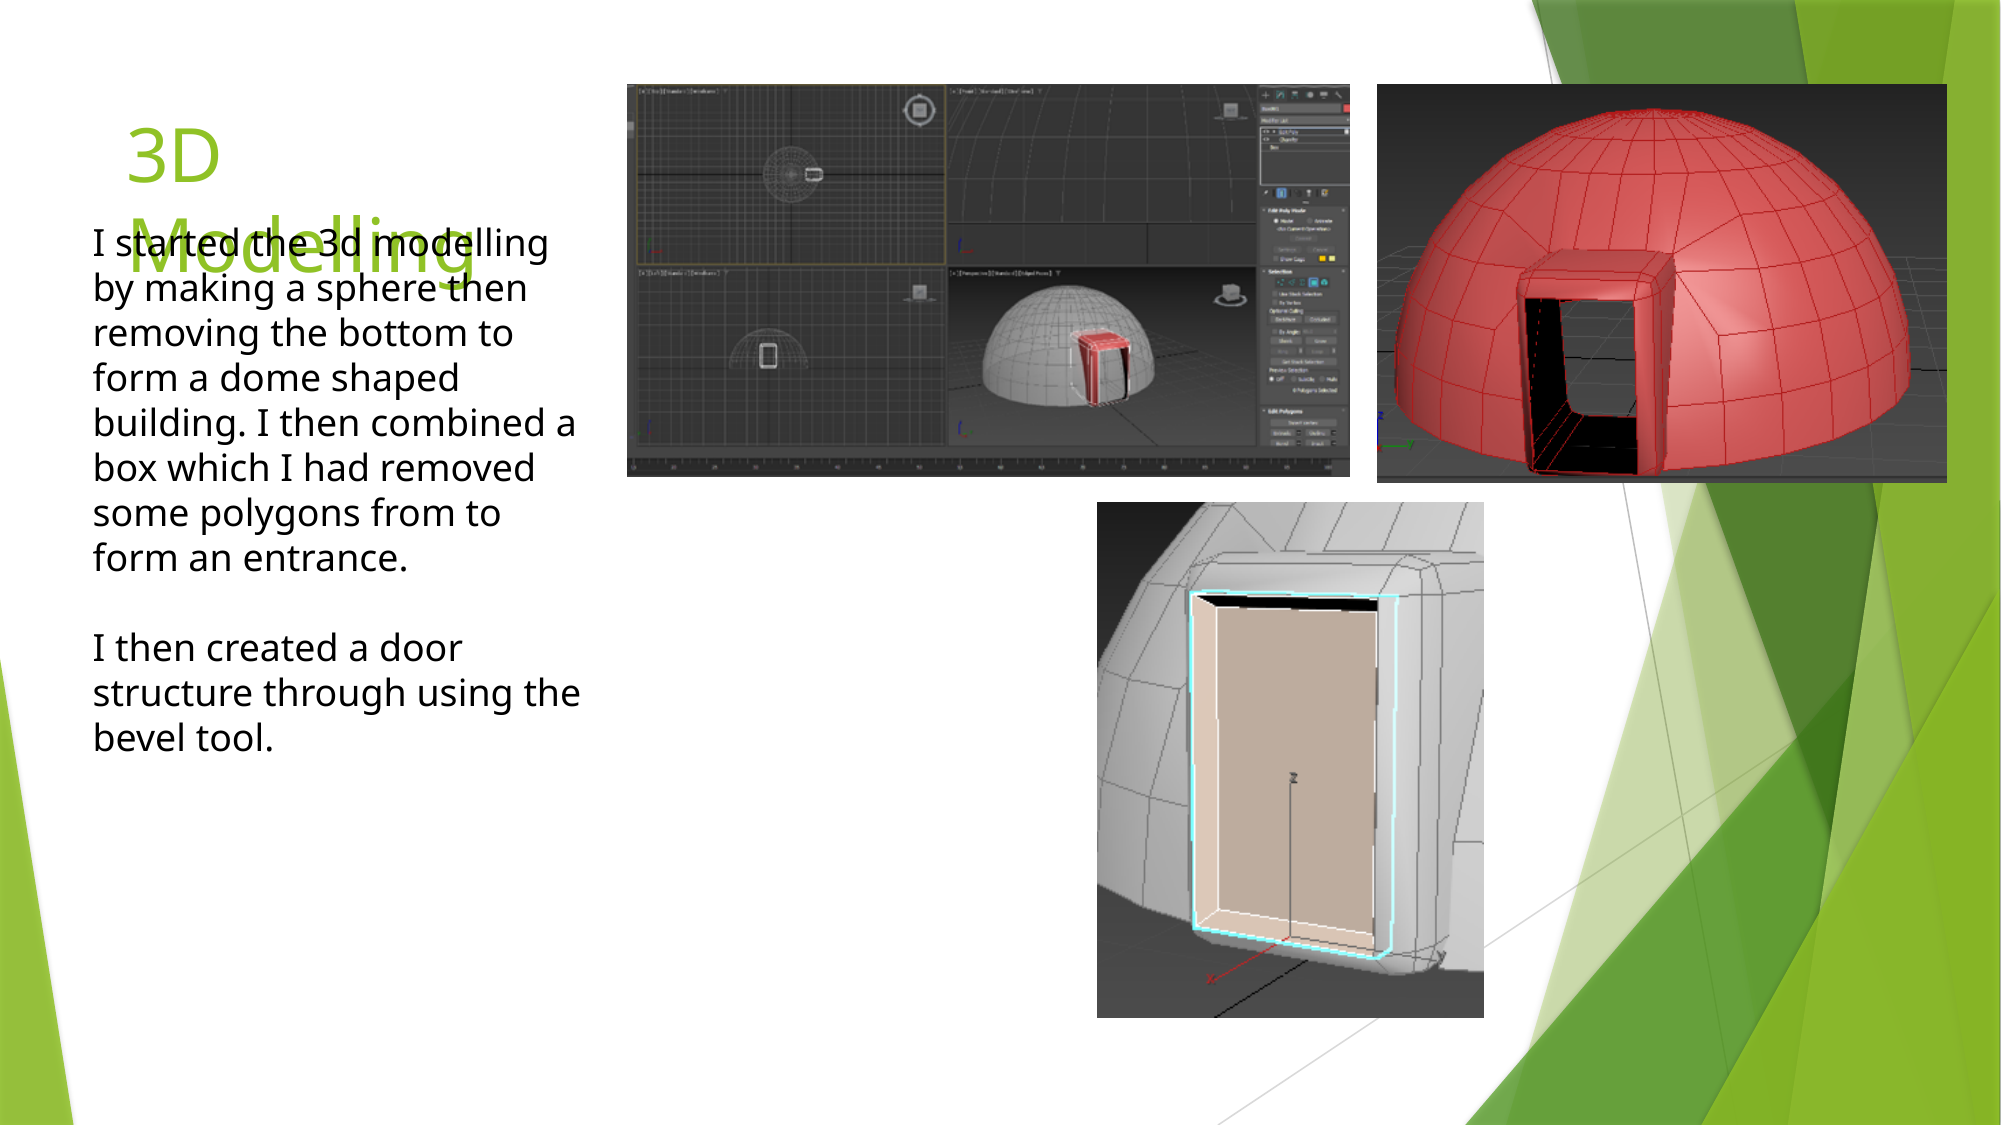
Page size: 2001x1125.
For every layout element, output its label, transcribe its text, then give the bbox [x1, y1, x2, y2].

title 3D Modelling [111, 99, 587, 211]
picture [626, 83, 1351, 478]
picture [1377, 83, 1947, 484]
picture [1096, 501, 1484, 1019]
text_box I started the 3d modelling by making a sphere then removing the bottom to form a dome shaped building. I then combined a box which I had removed some polygons from to form an entrance. I then created a door structure through using the bevel tool. [78, 211, 613, 767]
